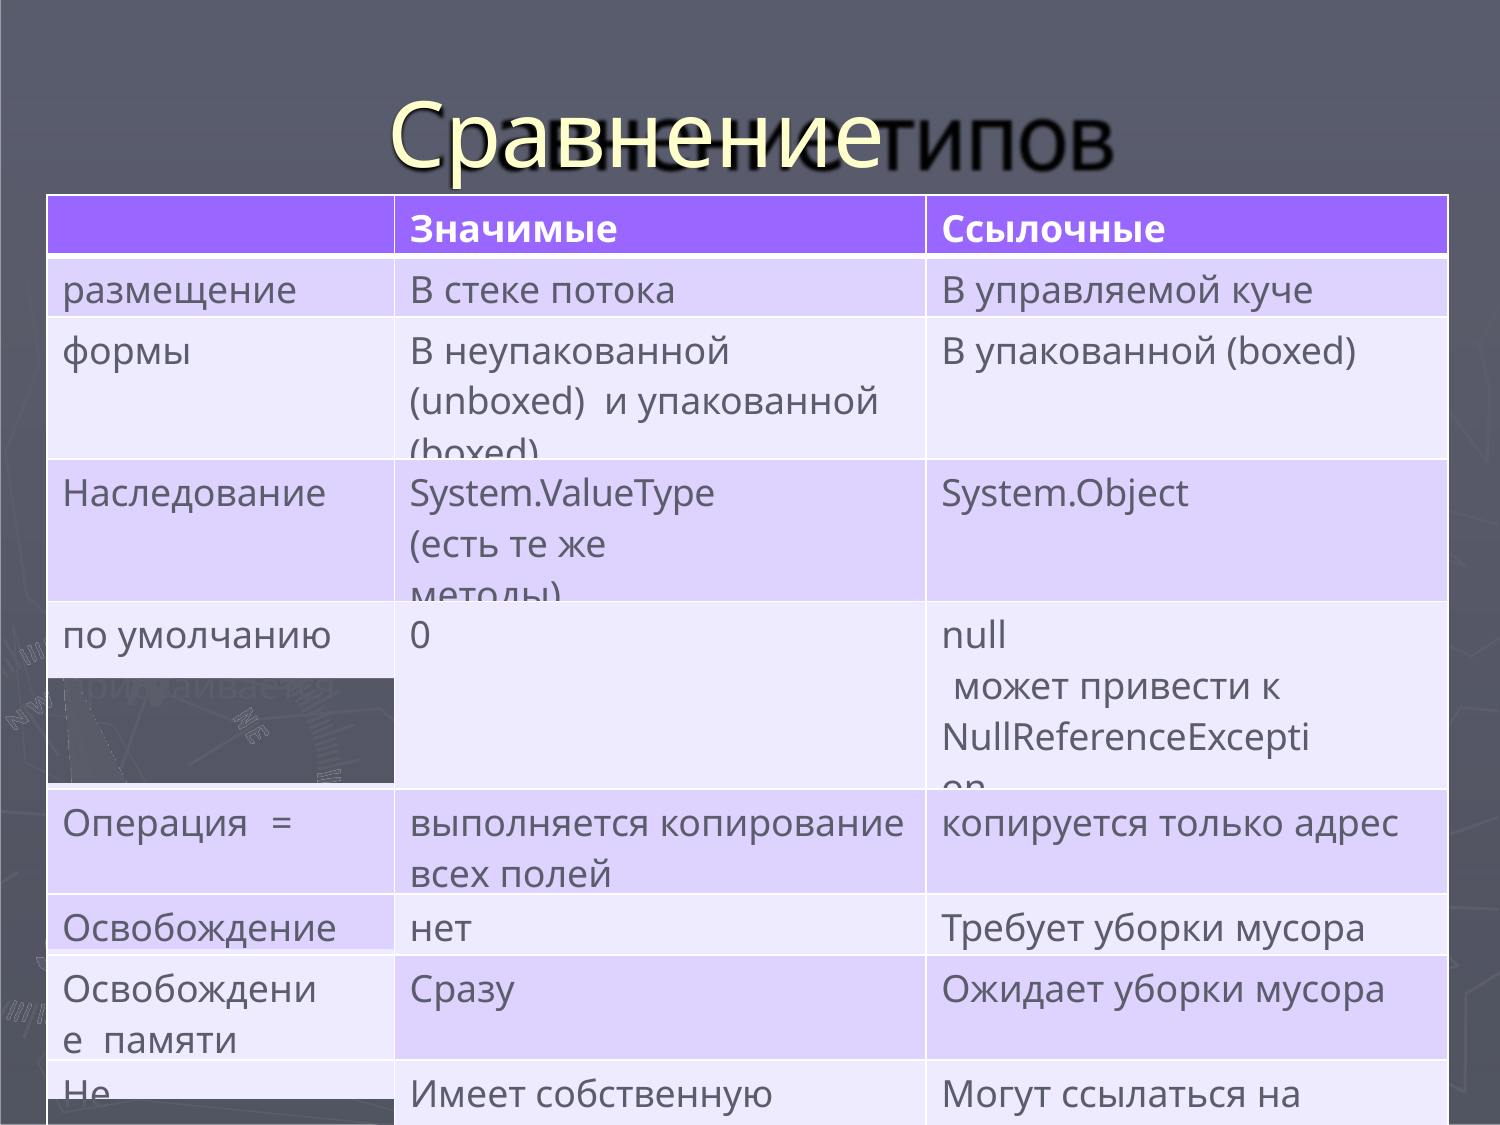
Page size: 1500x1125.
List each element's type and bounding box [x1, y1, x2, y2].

picture [58, 623, 152, 782]
text_box [90, 596, 361, 781]
picture [330, 46, 1204, 249]
text_box [47, 782, 396, 1100]
text_box [0, 0, 1500, 1125]
